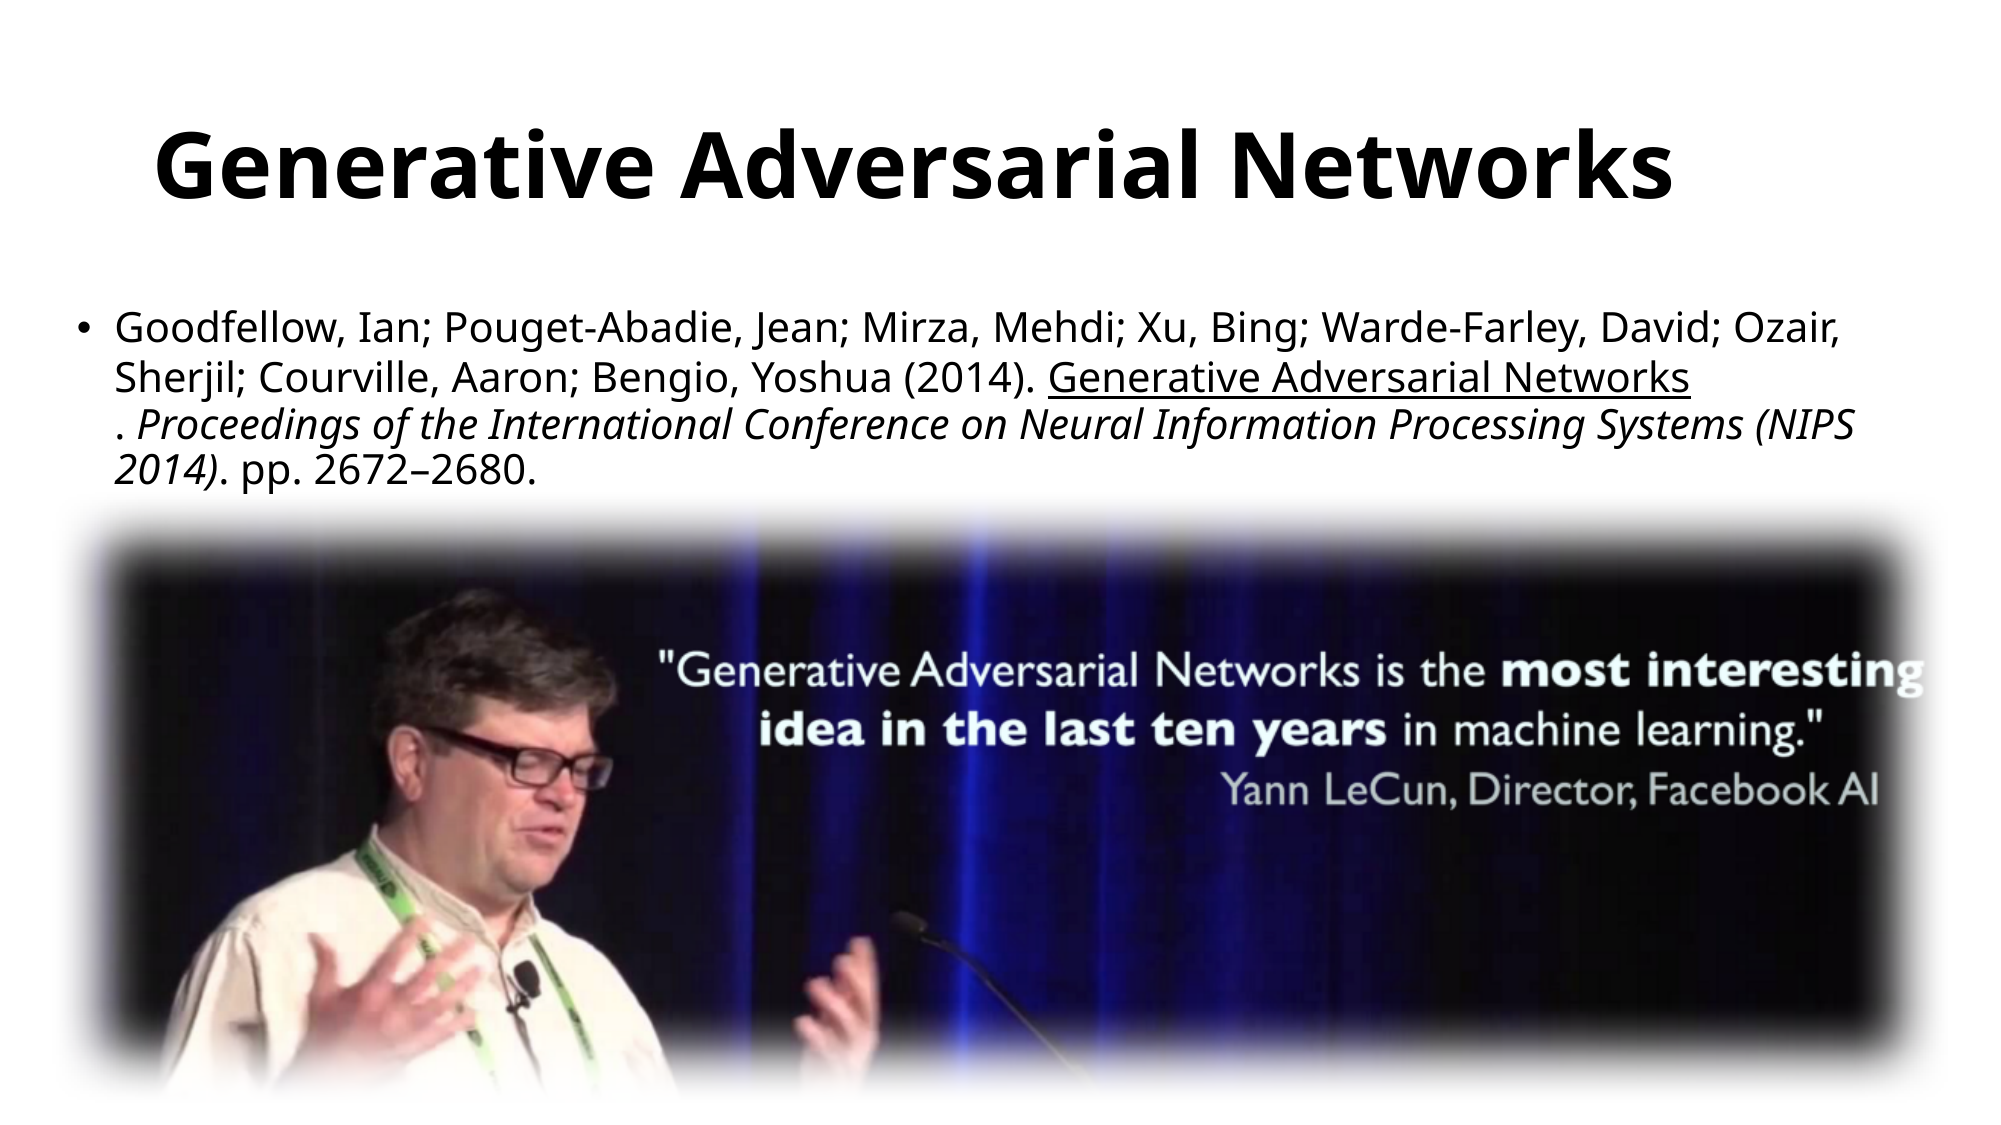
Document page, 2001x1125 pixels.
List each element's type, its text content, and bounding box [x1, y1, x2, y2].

title Generative Adversarial Networks [137, 59, 1863, 278]
picture [52, 492, 1948, 1103]
list Goodfellow, Ian; Pouget-Abadie, Jean; Mirza, Mehdi; Xu, Bing; Warde-Farley, David; Ozair, Sherjil; Courville, Aaron; Bengio, Yoshua (2014). Generative Adversarial Networks. Proceedings of the International Conference on Neural Information Processing Systems (NIPS 2014). pp. 2672–2680. [61, 299, 1939, 492]
